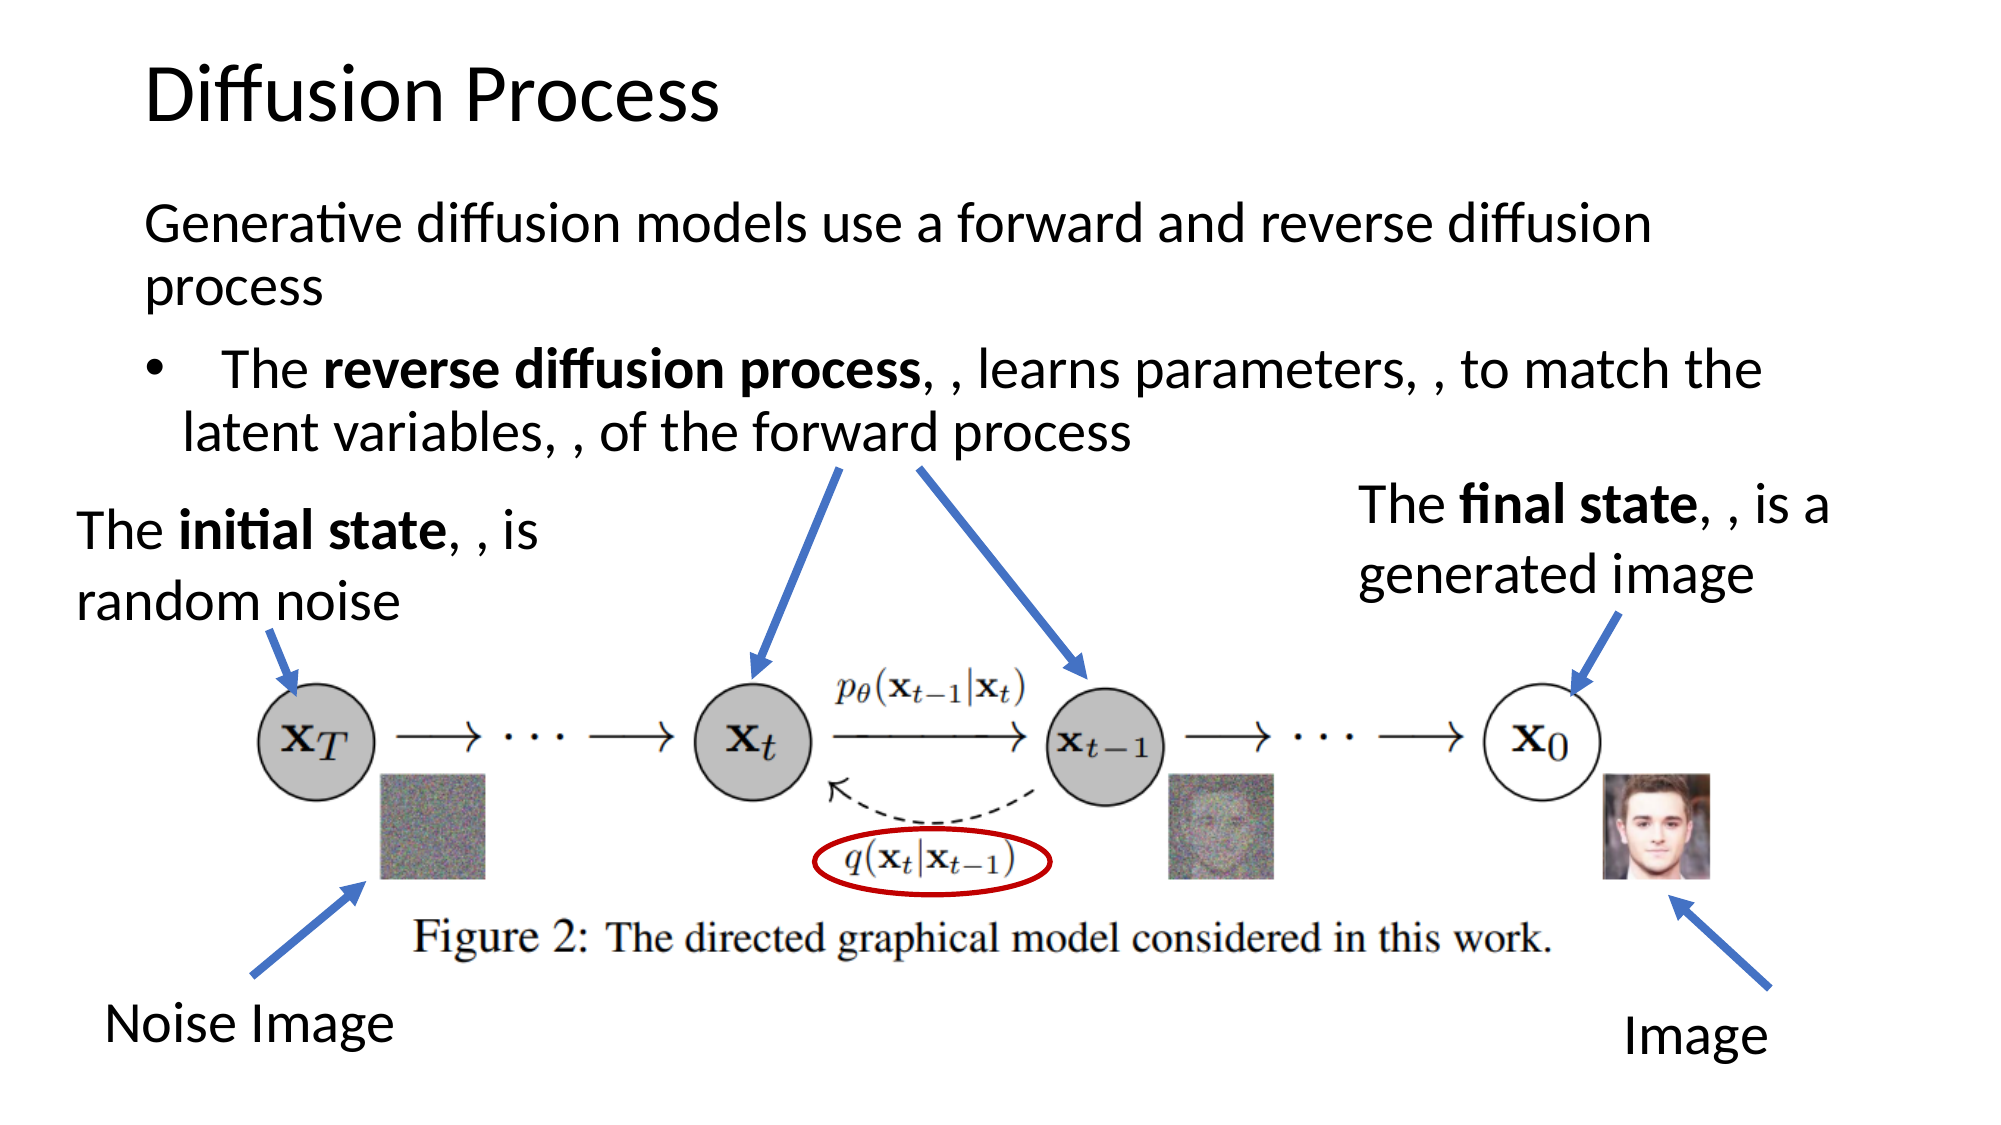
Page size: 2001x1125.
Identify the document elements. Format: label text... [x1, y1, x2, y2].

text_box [251, 881, 367, 977]
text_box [268, 629, 297, 697]
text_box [1667, 894, 1770, 989]
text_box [751, 467, 840, 680]
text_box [1570, 614, 1620, 697]
title Diffusion Process [129, 22, 1855, 166]
picture [236, 660, 1722, 977]
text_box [918, 467, 1088, 680]
